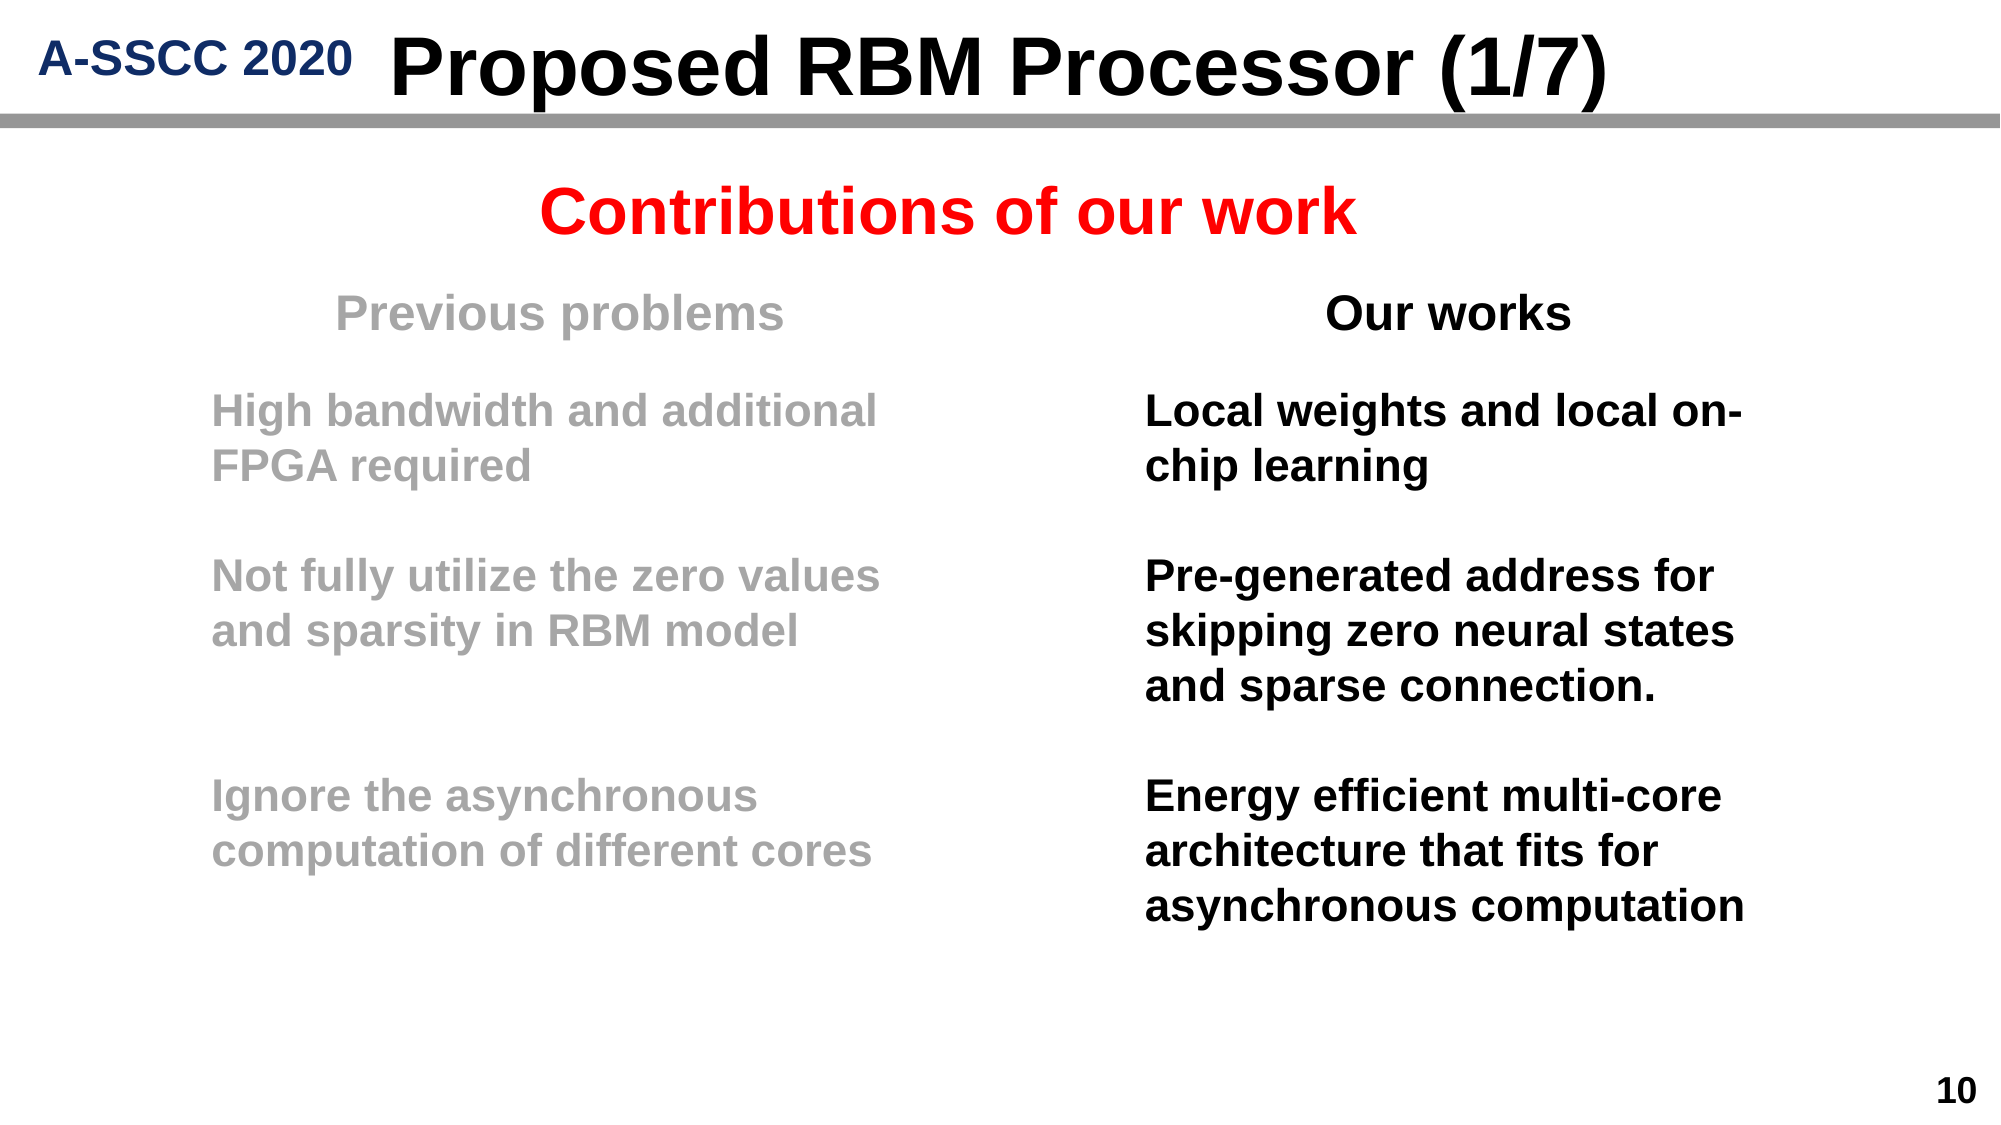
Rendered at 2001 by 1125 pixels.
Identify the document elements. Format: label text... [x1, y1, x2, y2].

text_box Previous problems [320, 272, 801, 348]
text_box Our works [1310, 272, 1588, 348]
title Proposed RBM Processor (1/7) [0, 0, 2000, 125]
text_box High bandwidth and additional FPGA required Not fully utilize the zero values and sparsity in RBM model Ignore the asynchronous computation of different cores [196, 373, 972, 884]
text_box Local weights and local on-chip learning Pre-generated address for skipping zero neural states and sparse connection. Energy efficient multi-core architecture that fits for asynchronous computation [1129, 373, 1768, 938]
text_box Contributions of our work [503, 160, 1395, 256]
